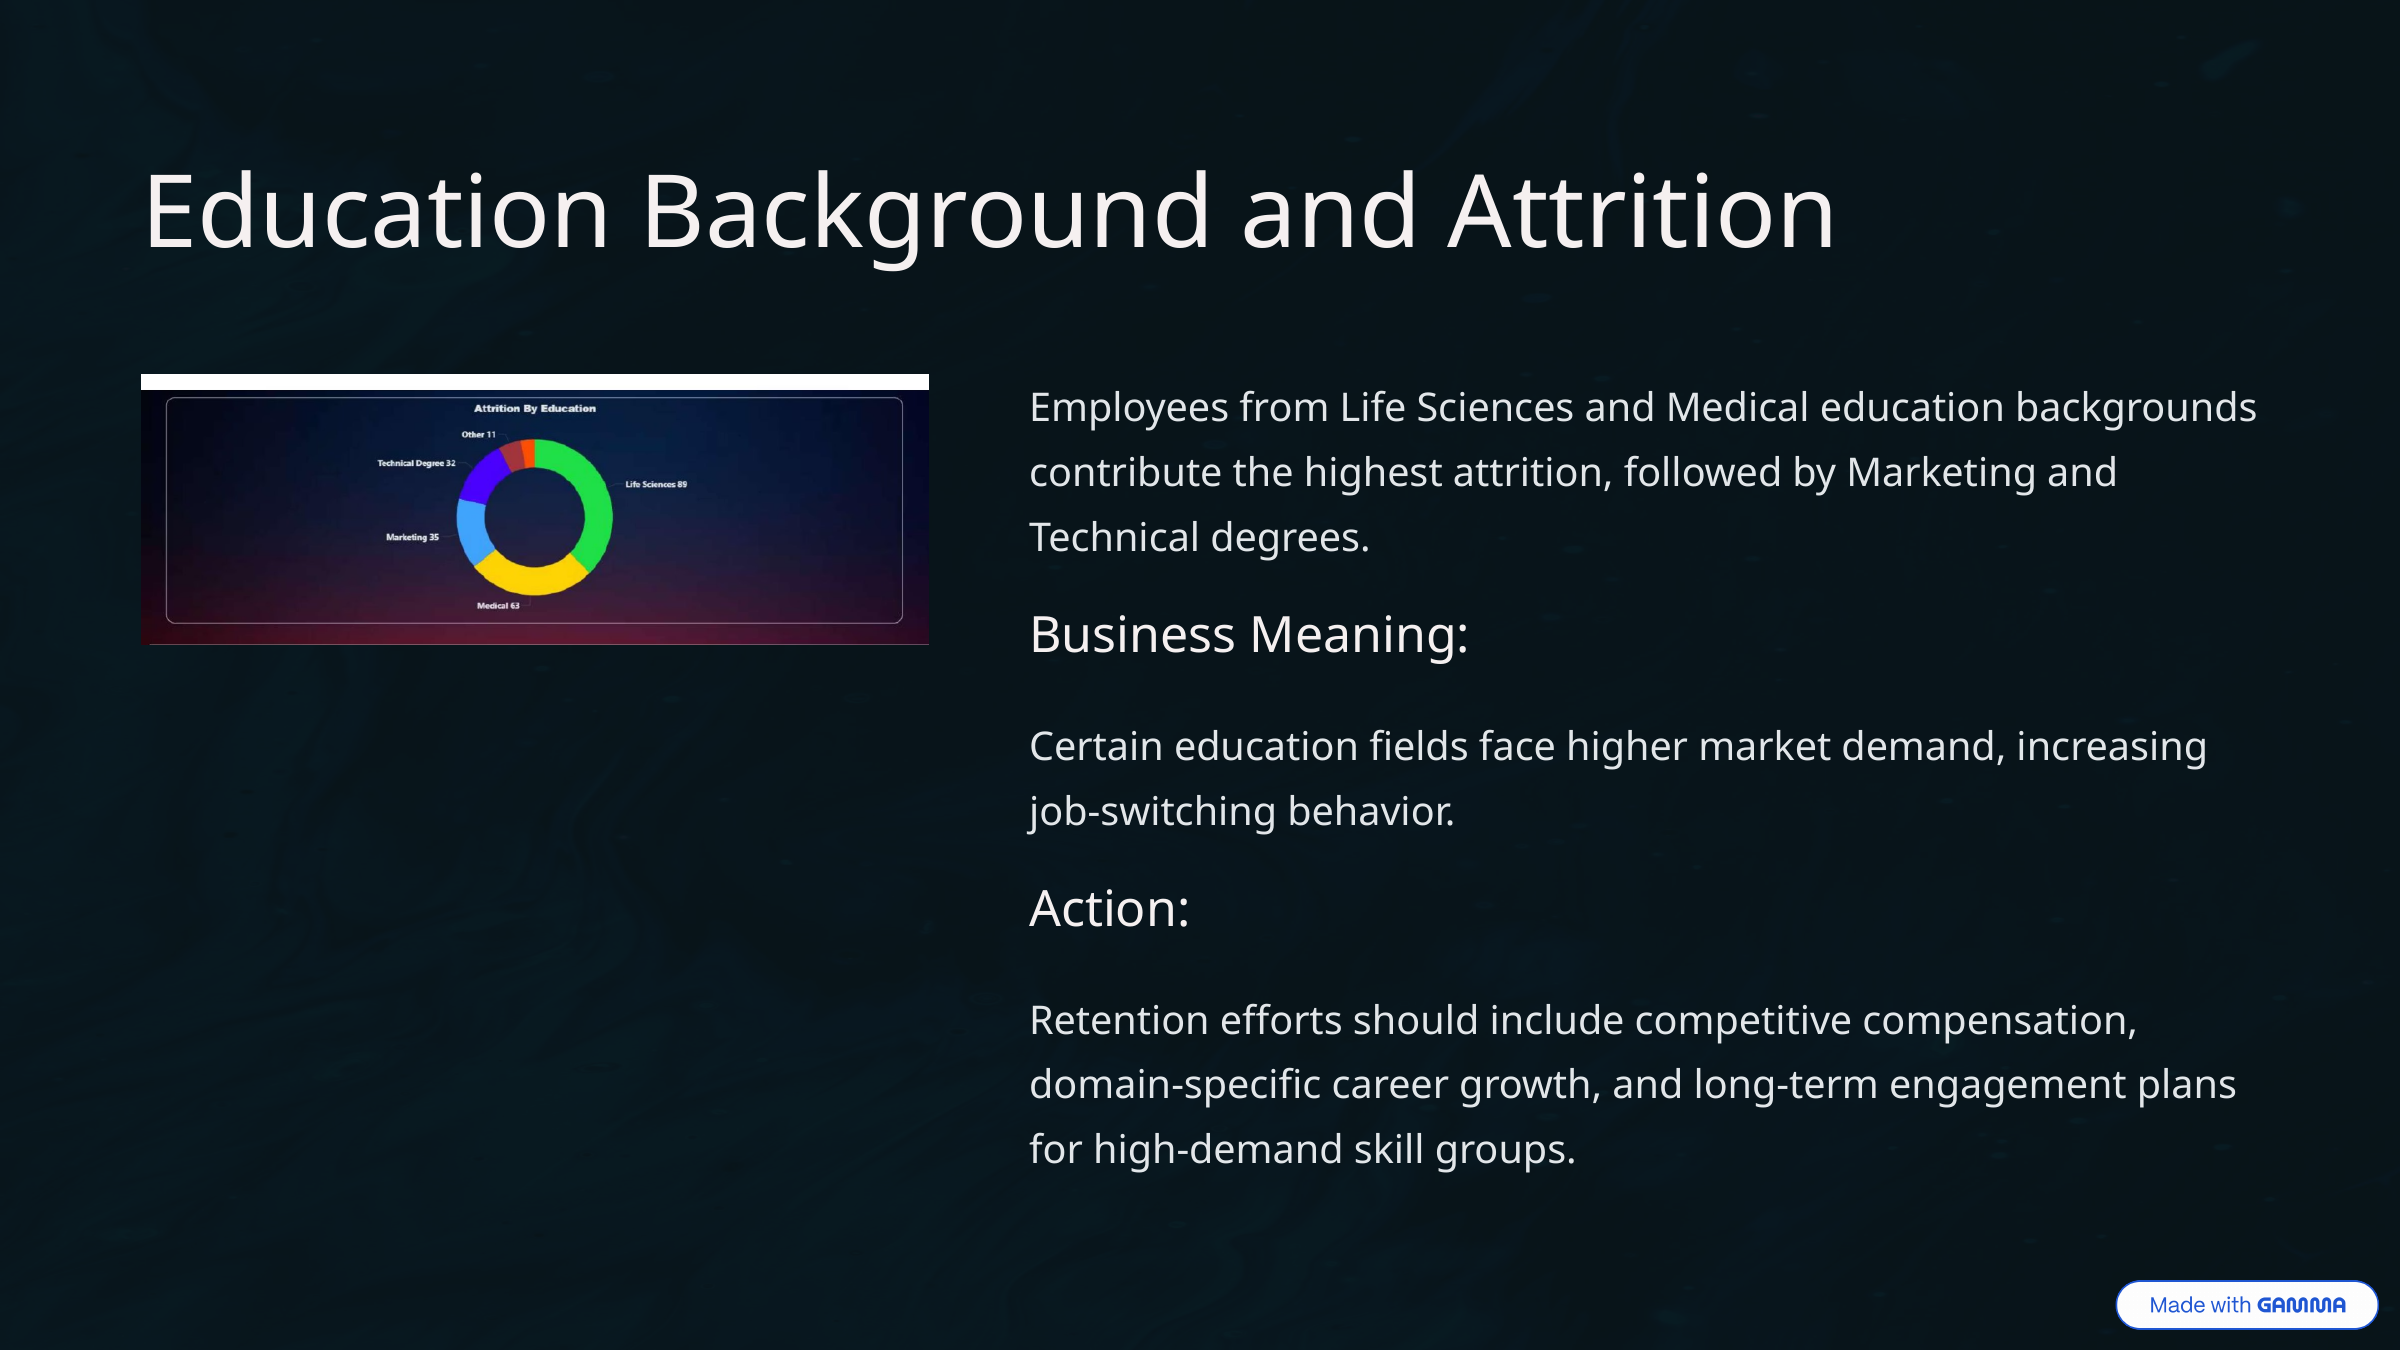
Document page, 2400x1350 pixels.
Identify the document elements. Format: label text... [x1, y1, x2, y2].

picture [2106, 1271, 2389, 1339]
text_box Business Meaning: [1029, 600, 1536, 664]
text_box Action: [1029, 873, 1536, 938]
text_box Education Background and Attrition [141, 141, 1906, 269]
text_box Certain education fields face higher market demand, increasing job-switching behavior. [1029, 703, 2260, 834]
picture [141, 374, 930, 645]
text_box Retention efforts should include competitive compensation, domain-specific career growth, and long-term engagement plans for high-demand skill groups. [1029, 977, 2260, 1172]
text_box Employees from Life Sciences and Medical education backgrounds contribute the highest attrition, followed by Marketing and Technical degrees. [1029, 365, 2260, 560]
